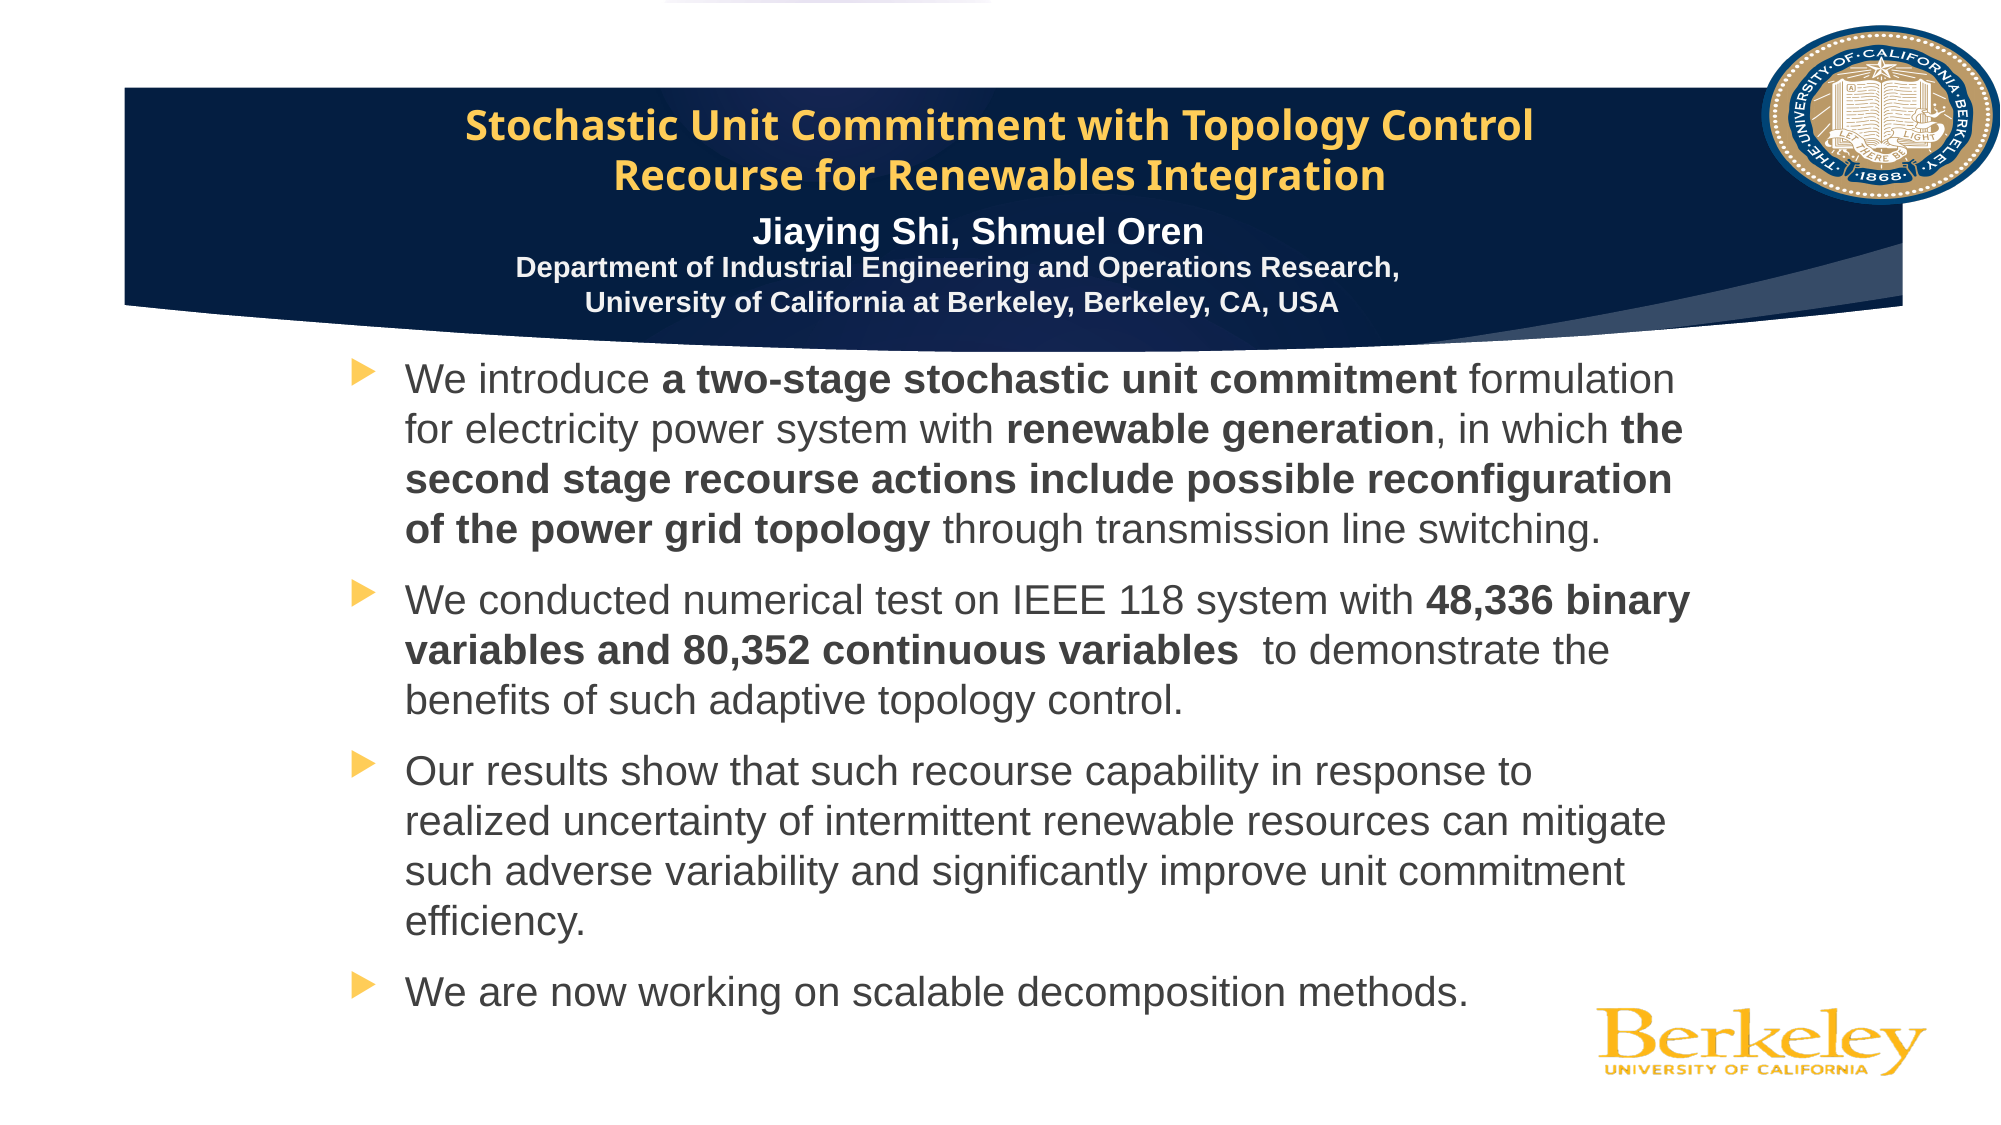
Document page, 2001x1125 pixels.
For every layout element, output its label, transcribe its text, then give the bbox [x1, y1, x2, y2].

picture [1544, 992, 1949, 1089]
text_box Jiaying Shi, Shmuel Oren [619, 199, 1339, 241]
list We introduce a two-stage stochastic unit commitment formulation for electricity power system with renewable generation, in which the second stage recourse actions include possible reconfiguration of the power grid topology through transmission line switching. We conducted numerical test on IEEE 118 system with 48,336 binary variables and 80,352 continuous variables to demonstrate the benefits of such adaptive topology control. Our results show that such recourse capability in response to realized uncertainty of intermittent renewable resources can mitigate such adverse variability and significantly improve unit commitment efficiency. We are now working on scalable decomposition methods. [333, 344, 1707, 991]
text_box Department of Industrial Engineering and Operations Research, University of California at Berkeley, Berkeley, CA, USA [363, 241, 1554, 362]
title Stochastic Unit Commitment with Topology Control Recourse for Renewables Integration [357, 67, 1643, 231]
